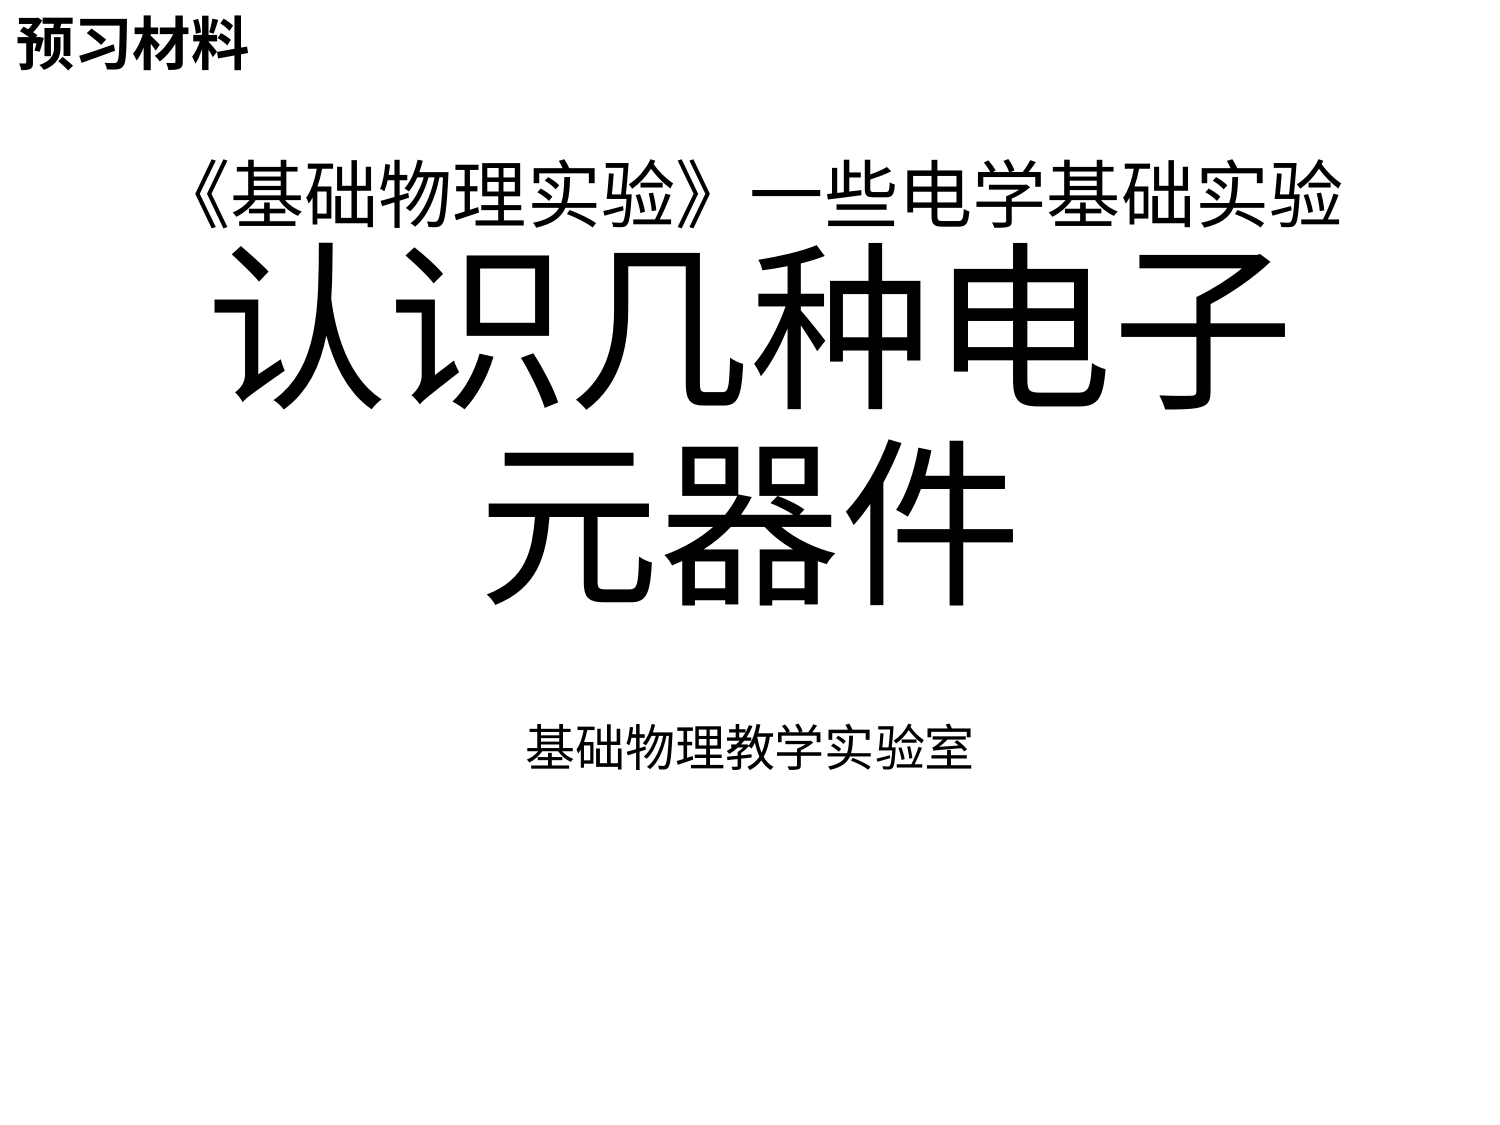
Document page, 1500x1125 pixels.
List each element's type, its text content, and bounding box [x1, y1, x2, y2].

subtitle 基础物理教学实验室 [187, 715, 1313, 987]
text_box 预习材料 [1, 0, 265, 85]
title 《基础物理实验》一些电学基础实验 认识几种电子元器件 [112, 148, 1388, 639]
